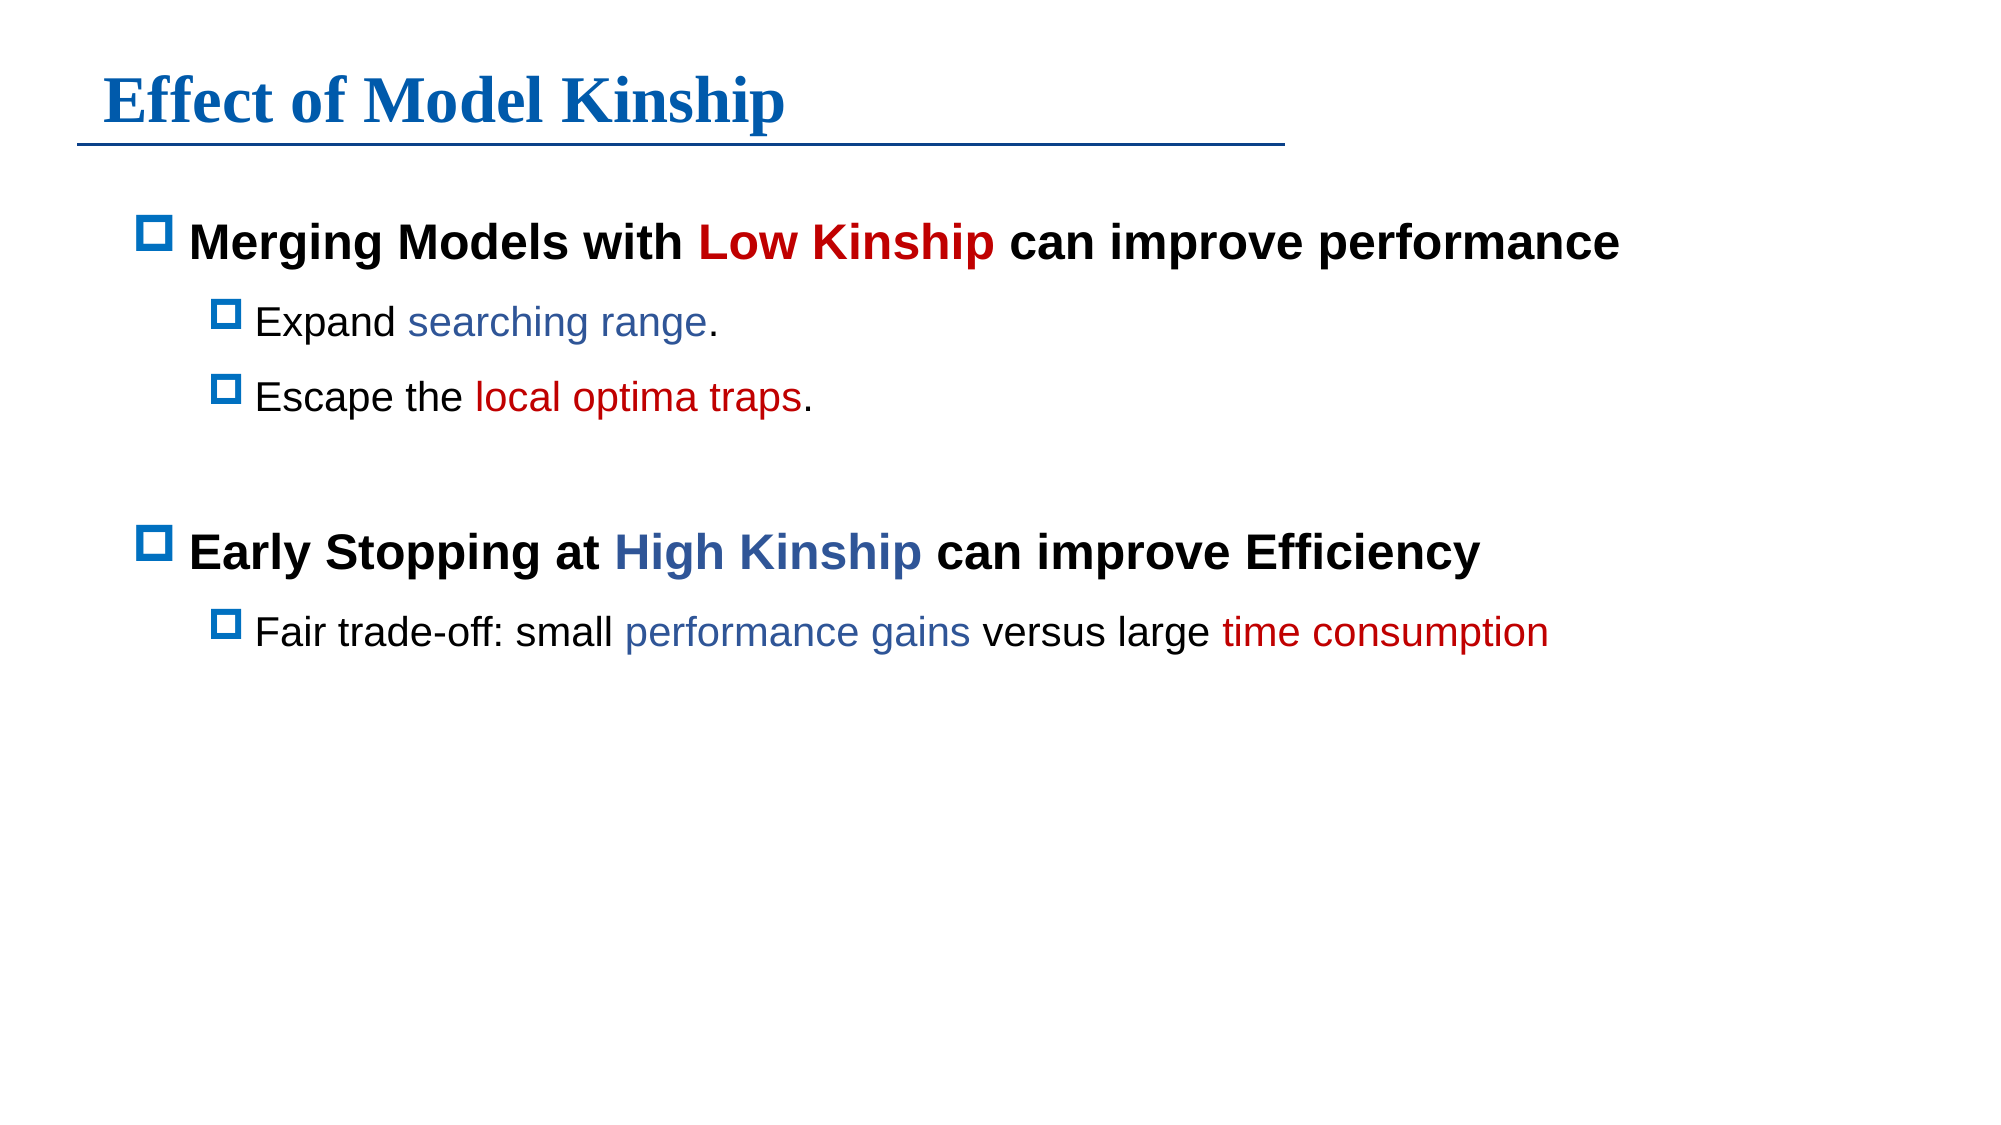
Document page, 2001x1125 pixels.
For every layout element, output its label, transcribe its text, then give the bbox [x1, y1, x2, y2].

text_box Effect of Model Kinship [24, 48, 868, 144]
text_box Merging Models with Low Kinship can improve performance Expand searching range. Escape the local optima traps. Early Stopping at High Kinship can improve Efficiency Fair trade-off: small performance gains versus large time consumption [117, 202, 1697, 923]
